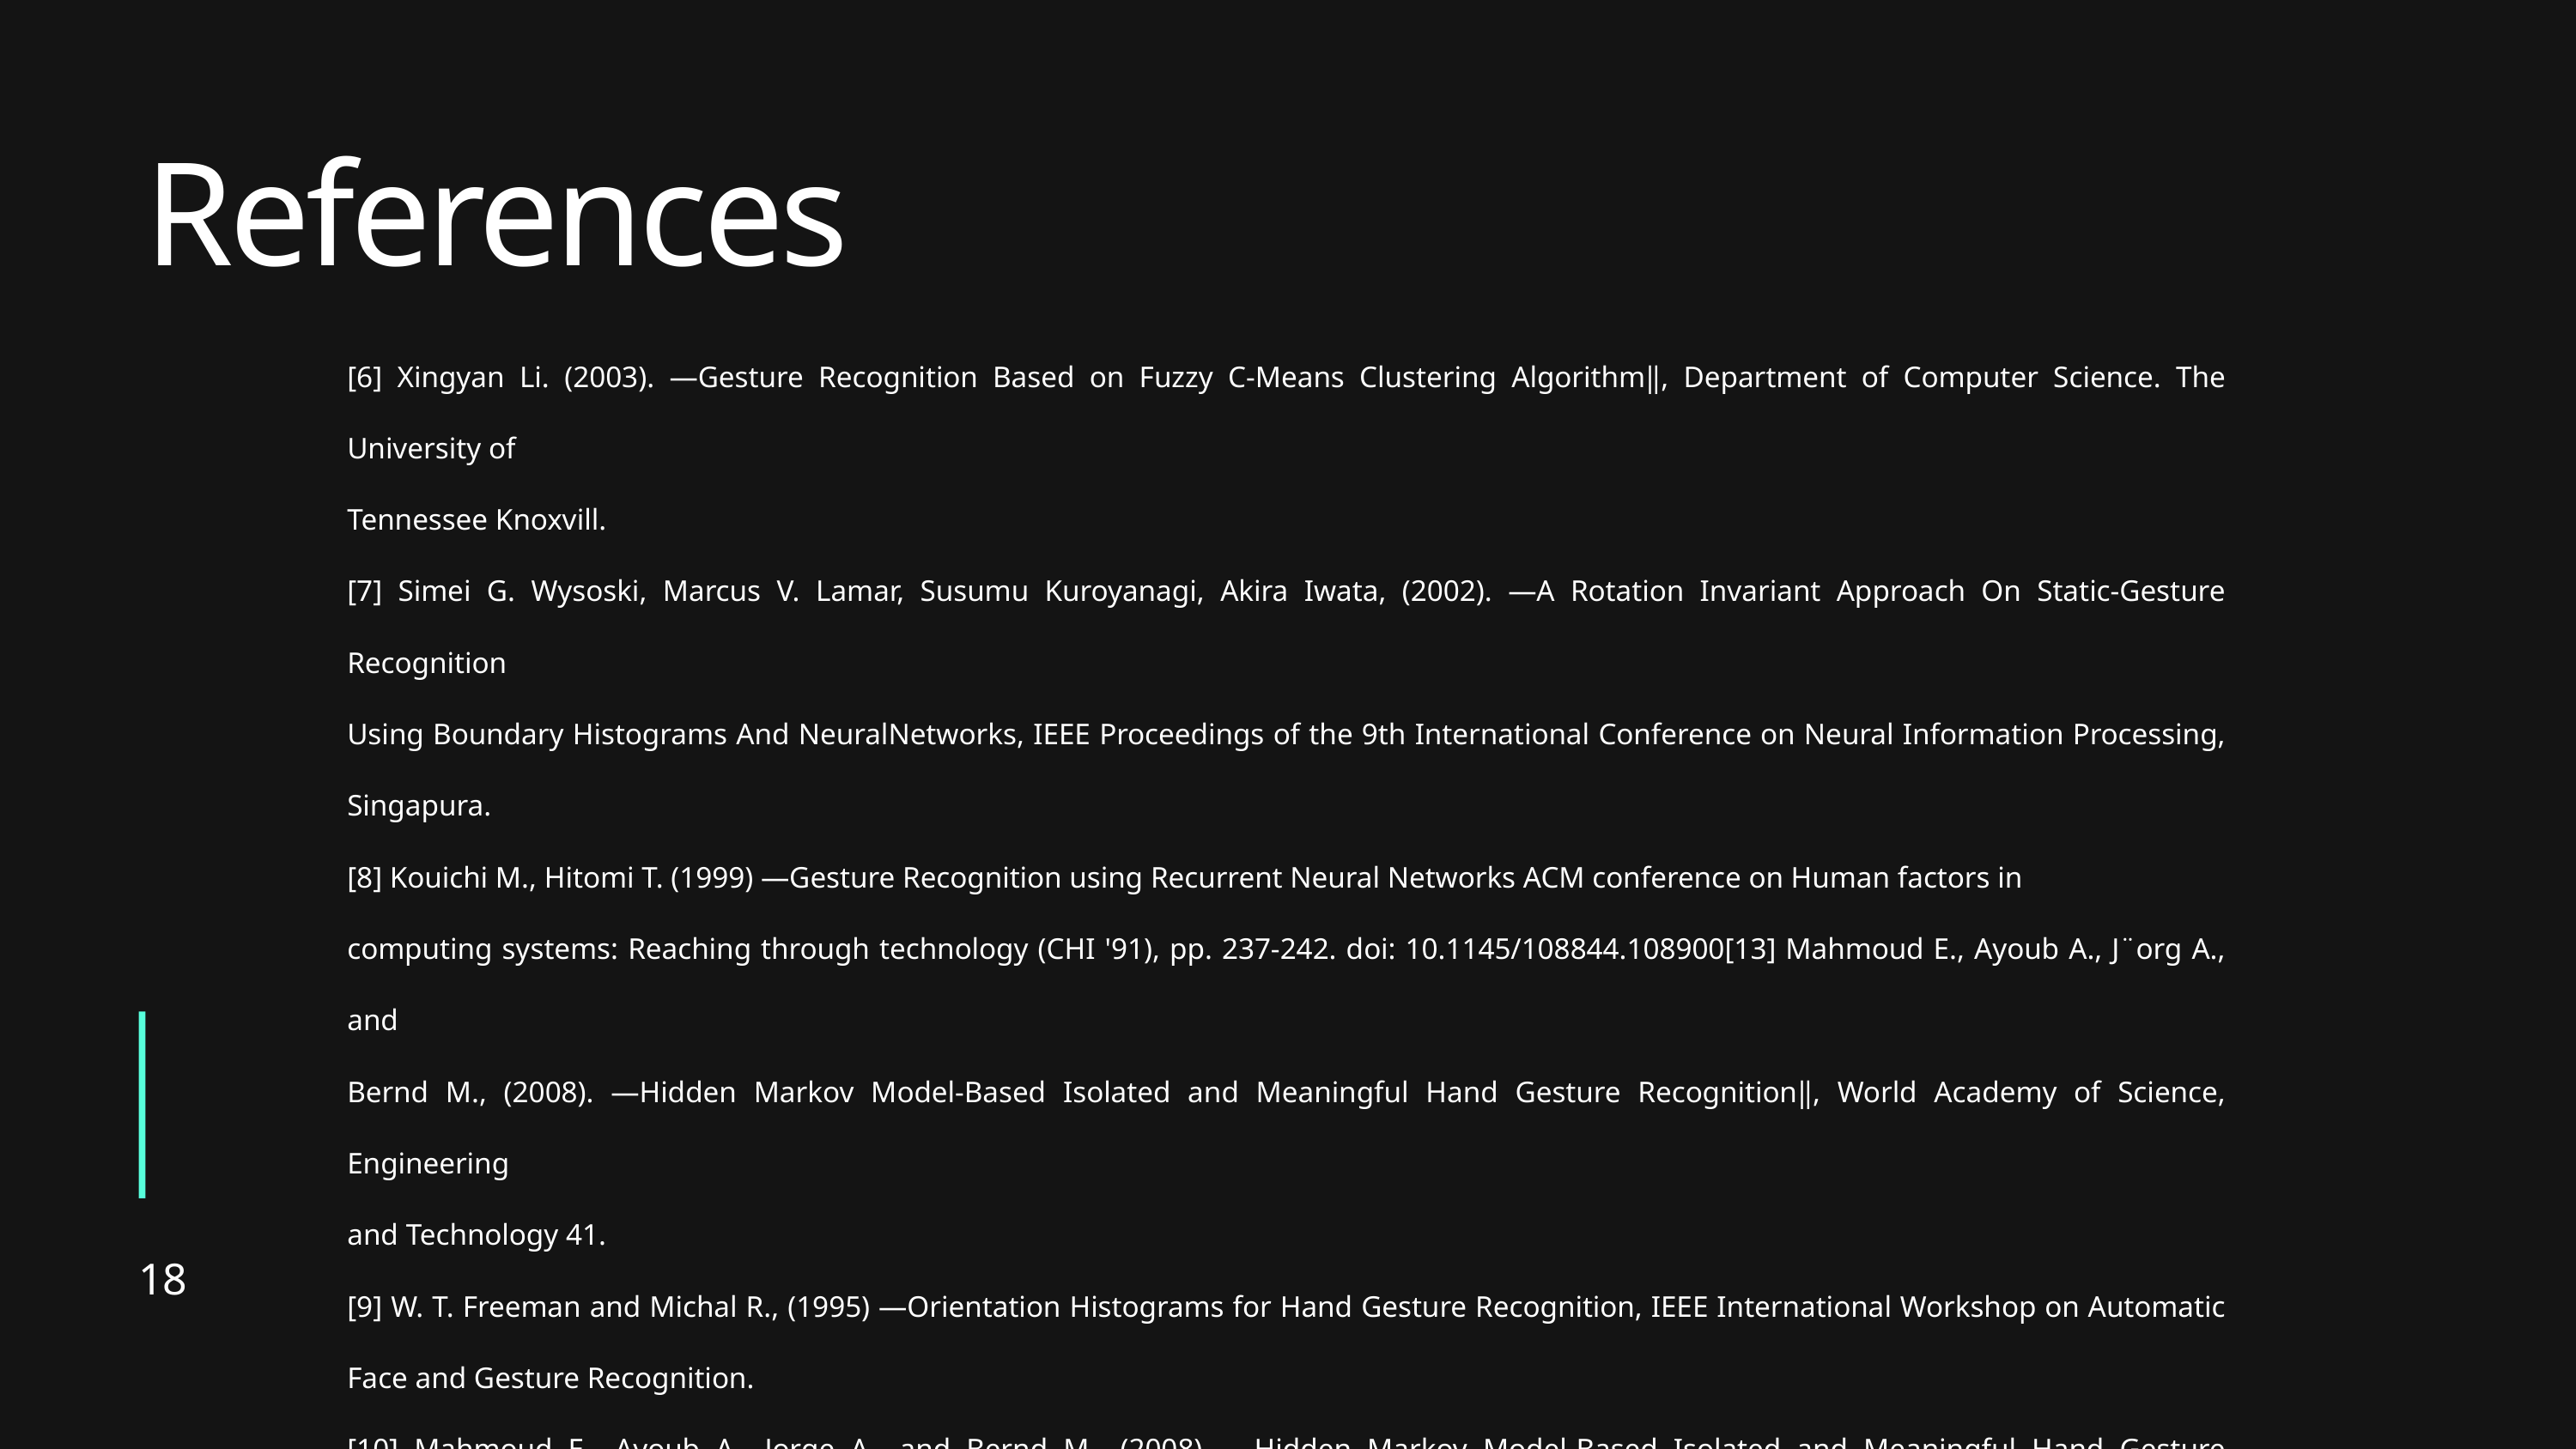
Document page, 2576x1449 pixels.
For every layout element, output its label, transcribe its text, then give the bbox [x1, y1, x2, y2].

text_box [138, 1011, 226, 1306]
text_box [6] Xingyan Li. (2003). ―Gesture Recognition Based on Fuzzy C-Means Clustering Algorithm‖, Department of Computer Science. The University of Tennessee Knoxvill. [7] Simei G. Wysoski, Marcus V. Lamar, Susumu Kuroyanagi, Akira Iwata, (2002). ―A Rotation Invariant Approach On Static-Gesture Recognition Using Boundary Histograms And NeuralNetworks, IEEE Proceedings of the 9th International Conference on Neural Information Processing, Singapura. [8] Kouichi M., Hitomi T. (1999) ―Gesture Recognition using Recurrent Neural Networks ACM conference on Human factors in computing systems: Reaching through technology (CHI '91), pp. 237-242. doi: 10.1145/108844.108900[13] Mahmoud E., Ayoub A., J¨org A., and Bernd M., (2008). ―Hidden Markov Model-Based Isolated and Meaningful Hand Gesture Recognition‖, World Academy of Science, Engineering and Technology 41. [9] W. T. Freeman and Michal R., (1995) ―Orientation Histograms for Hand Gesture Recognition, IEEE International Workshop on Automatic Face and Gesture Recognition. [10] Mahmoud E., Ayoub A., Jorge A., and Bernd M., (2008). ―Hidden Markov Model-Based Isolated and Meaningful Hand Gesture Recognition, World Academy of Science, Engineering and Technology 41. [347, 321, 2229, 1449]
text_box References [144, 136, 1023, 295]
